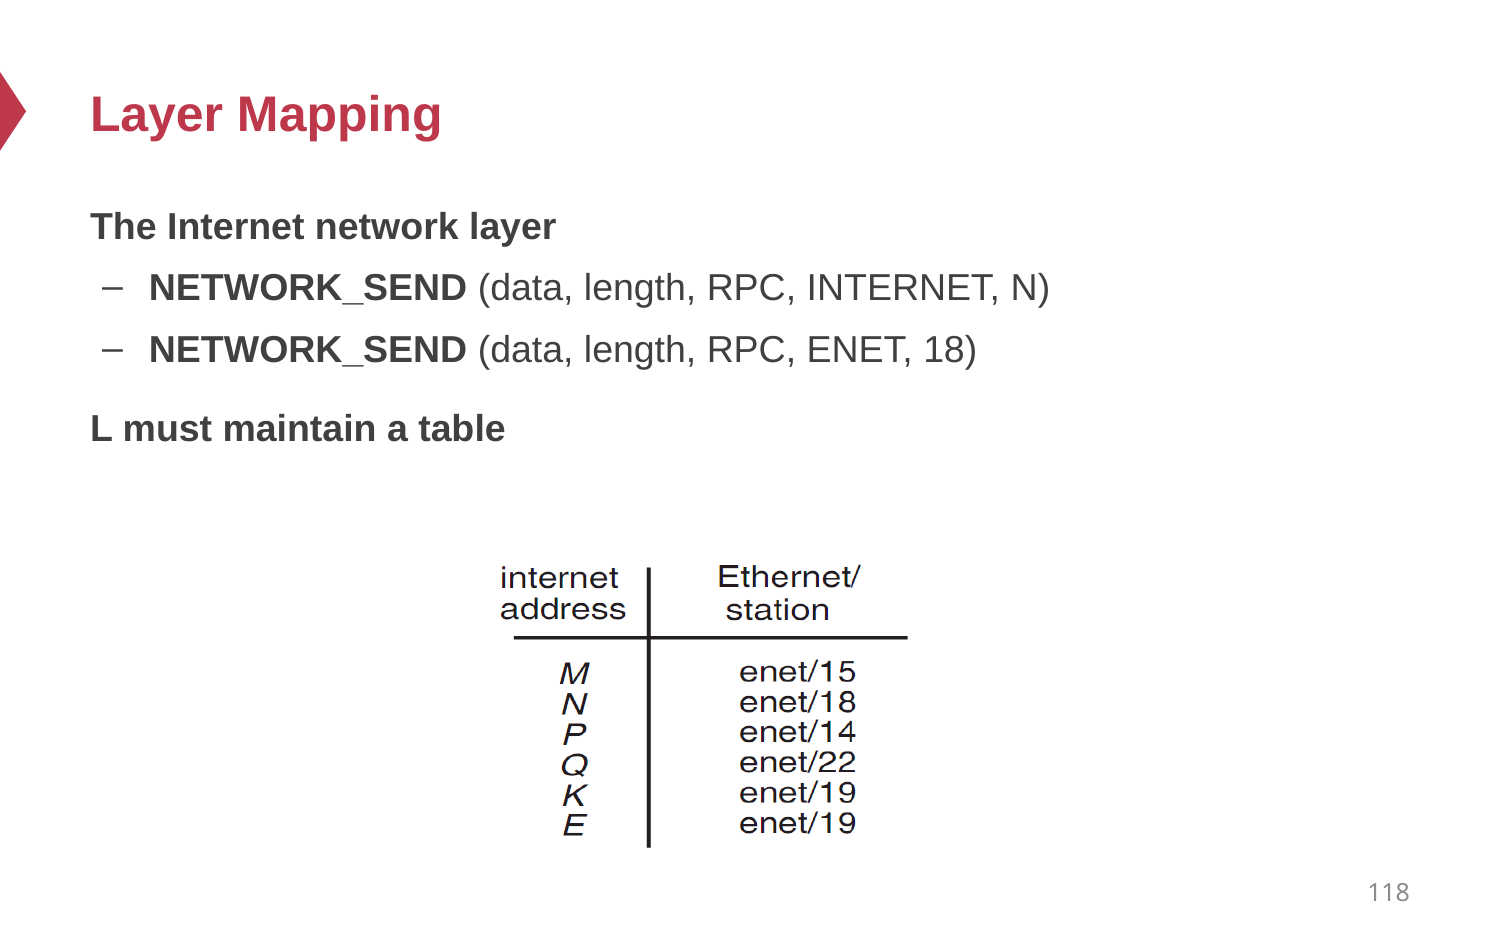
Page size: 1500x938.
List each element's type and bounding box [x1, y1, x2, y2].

picture [486, 551, 926, 854]
slide_number [1074, 868, 1425, 919]
title [75, 37, 1425, 185]
list [75, 185, 1459, 900]
